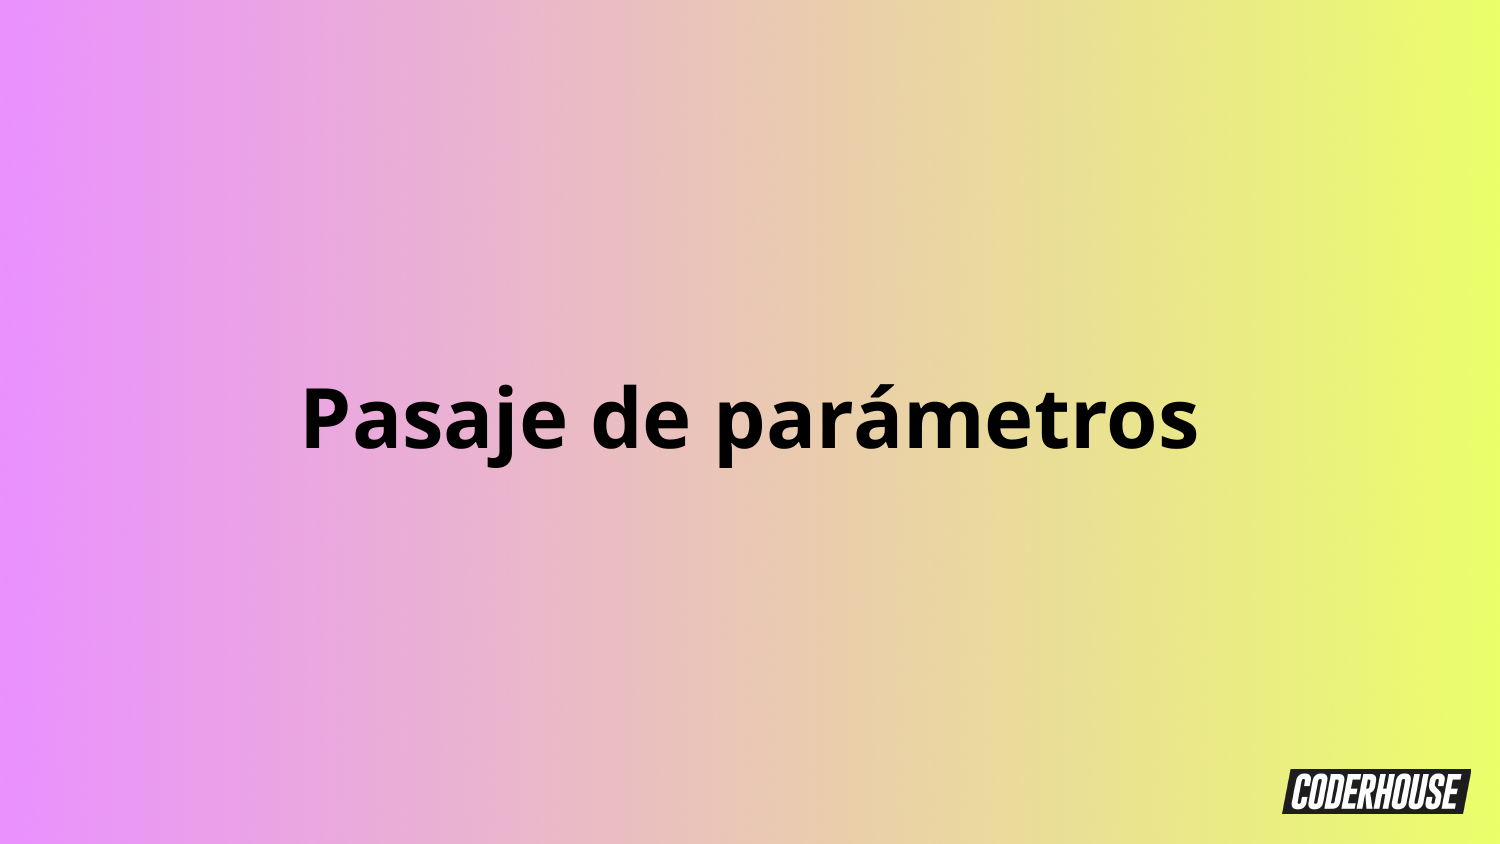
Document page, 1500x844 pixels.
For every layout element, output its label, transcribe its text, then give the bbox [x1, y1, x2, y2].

picture [0, 0, 1500, 844]
text_box Pasaje de parámetros [239, 361, 1261, 482]
